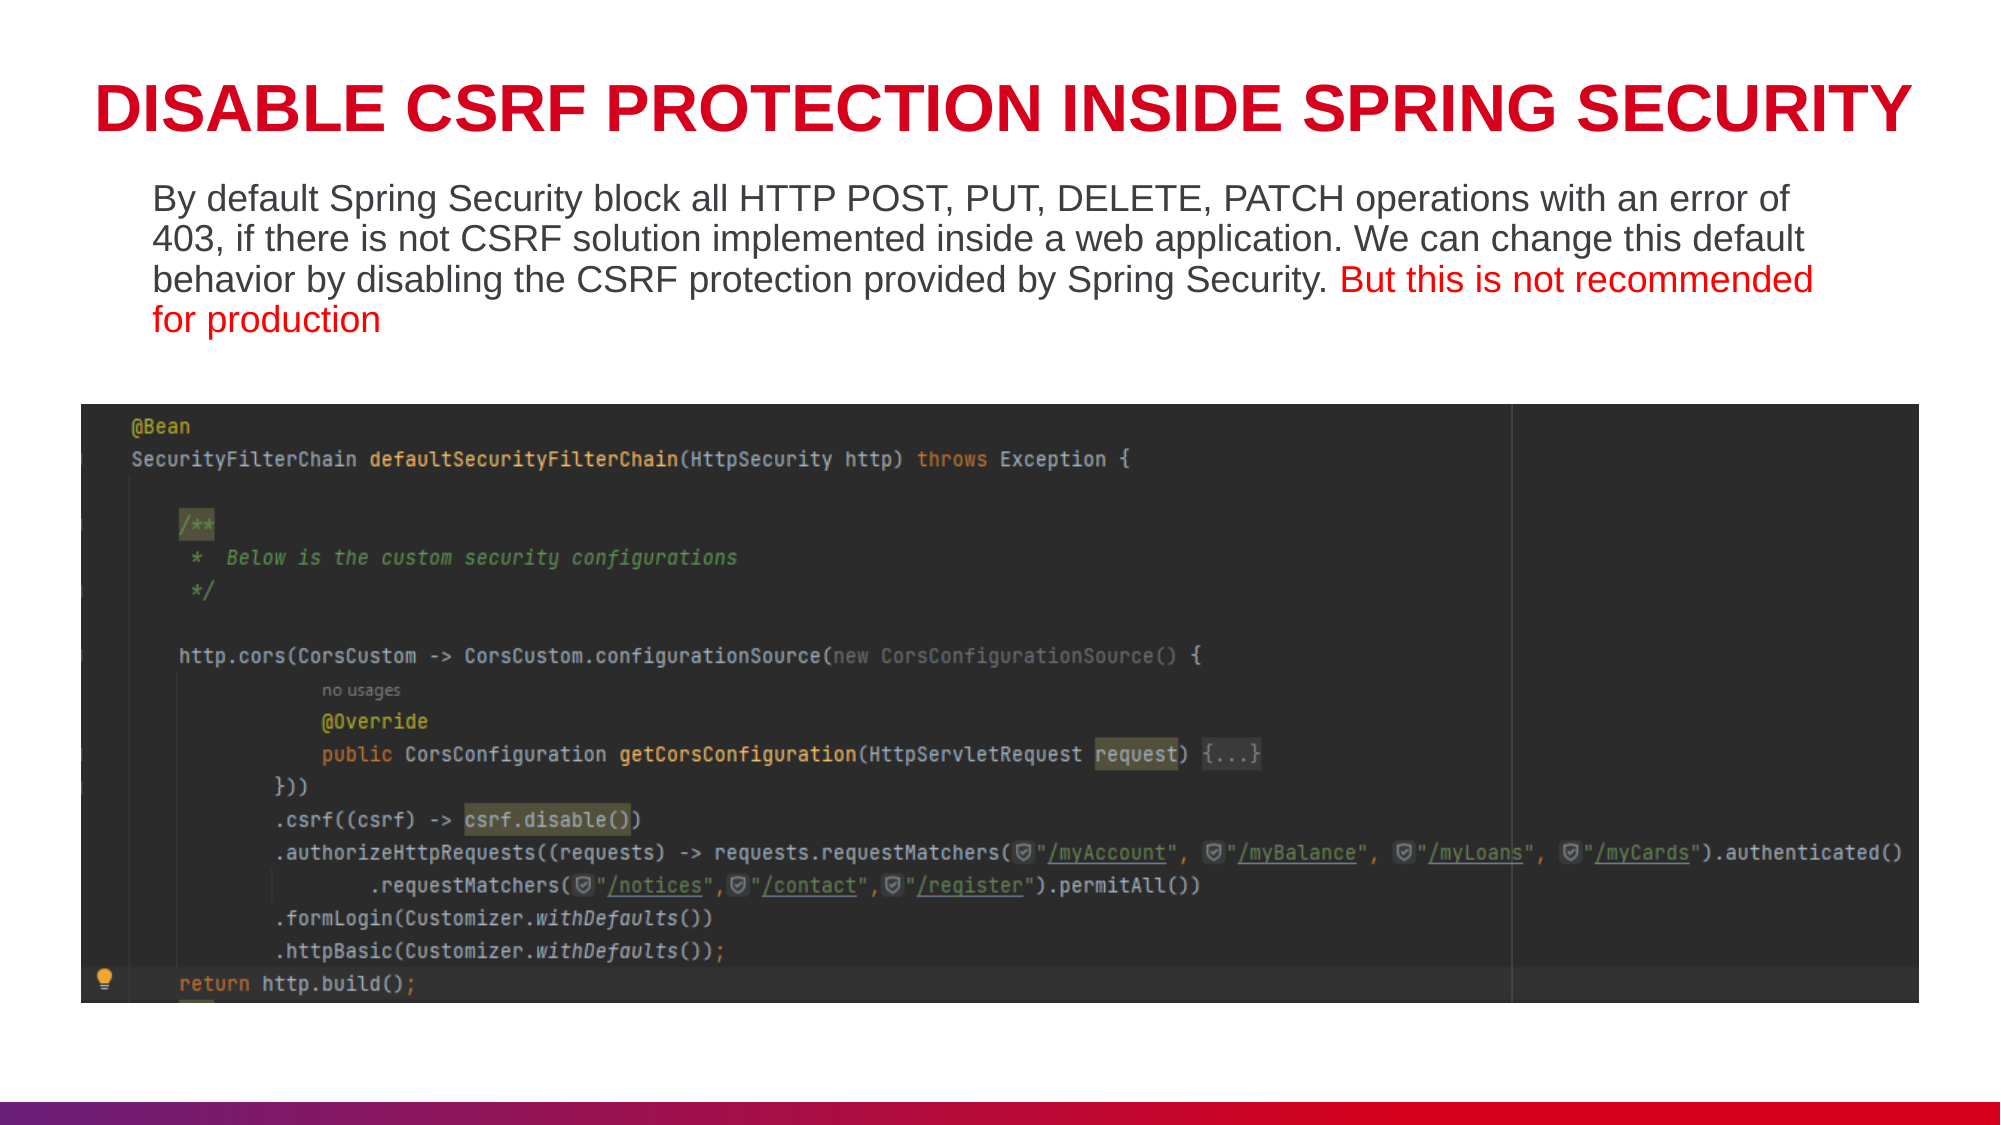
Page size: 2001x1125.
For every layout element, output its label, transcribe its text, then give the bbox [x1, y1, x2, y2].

list By default Spring Security block all HTTP POST, PUT, DELETE, PATCH operations with an error of 403, if there is not CSRF solution implemented inside a web application. We can change this default behavior by disabling the CSRF protection provided by Spring Security. But this is not recommended for production [137, 171, 1863, 363]
picture [81, 404, 1919, 1003]
title DISABLE CSRF PROTECTION INSIDE SPRING SECURITY [46, 66, 1964, 155]
